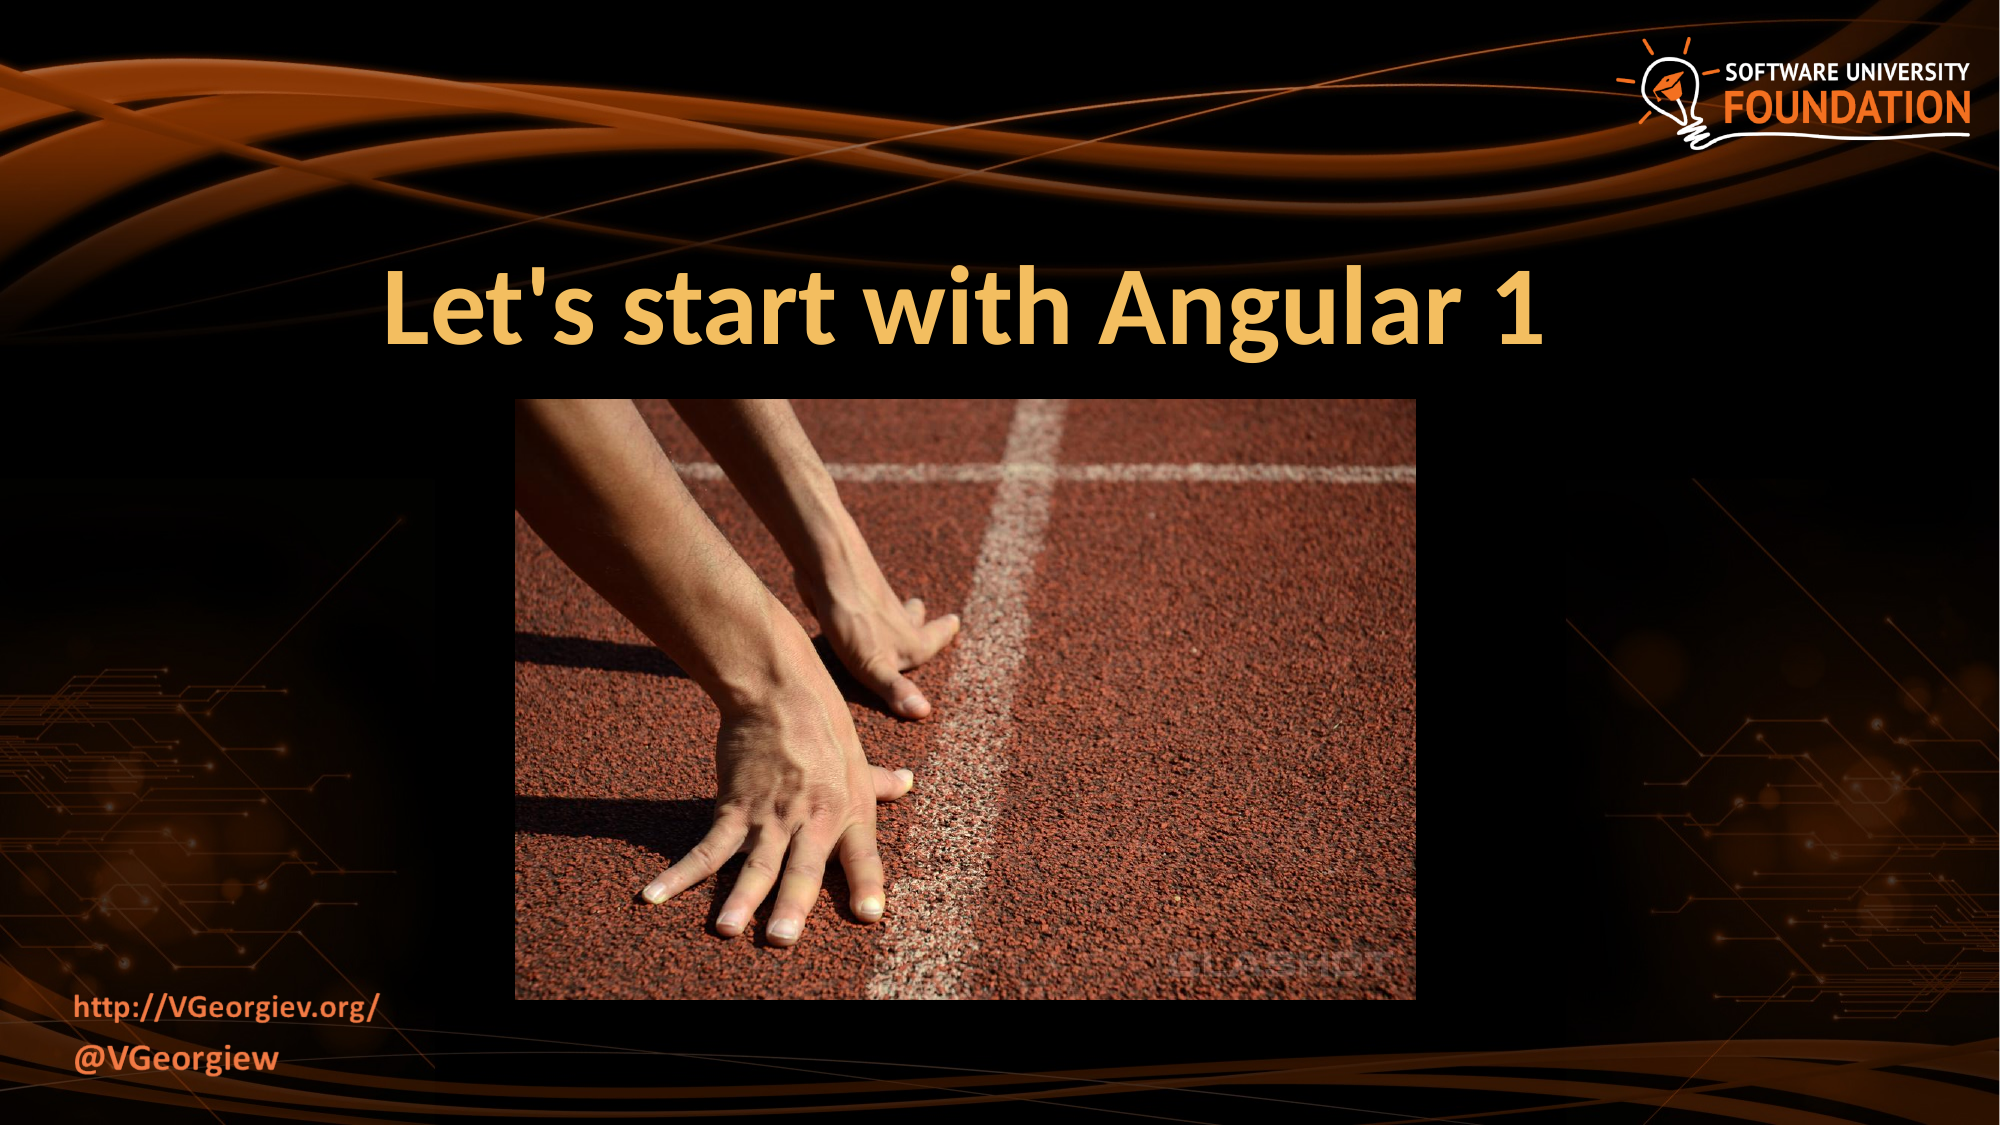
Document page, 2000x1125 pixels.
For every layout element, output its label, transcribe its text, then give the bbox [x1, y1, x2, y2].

picture [0, 0, 2000, 1125]
title Let's start with Angular 1 [231, 240, 1699, 375]
